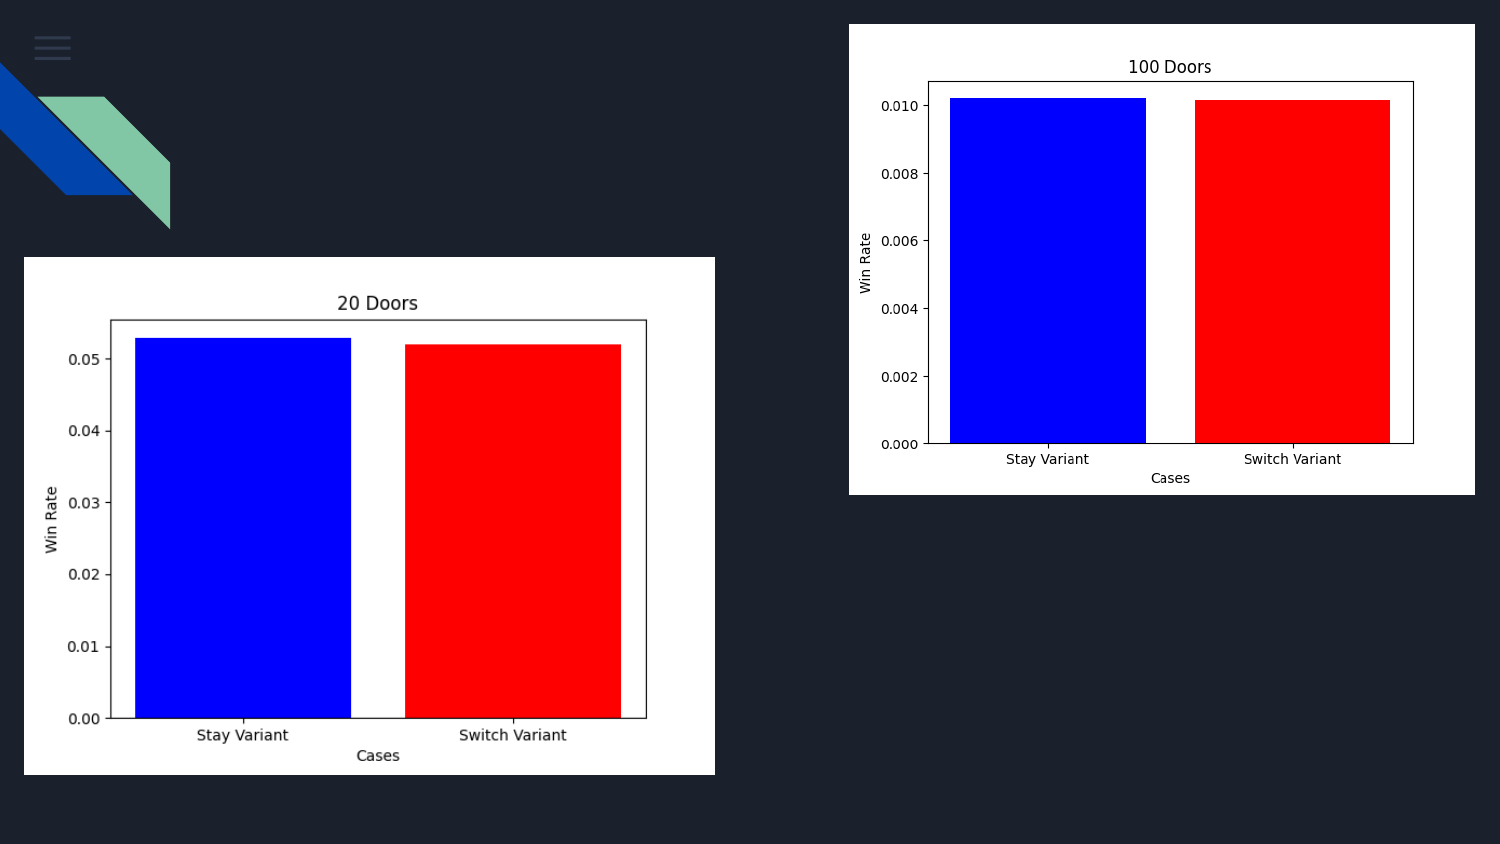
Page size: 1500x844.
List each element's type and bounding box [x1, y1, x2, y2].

picture [24, 257, 716, 776]
picture [849, 24, 1476, 495]
